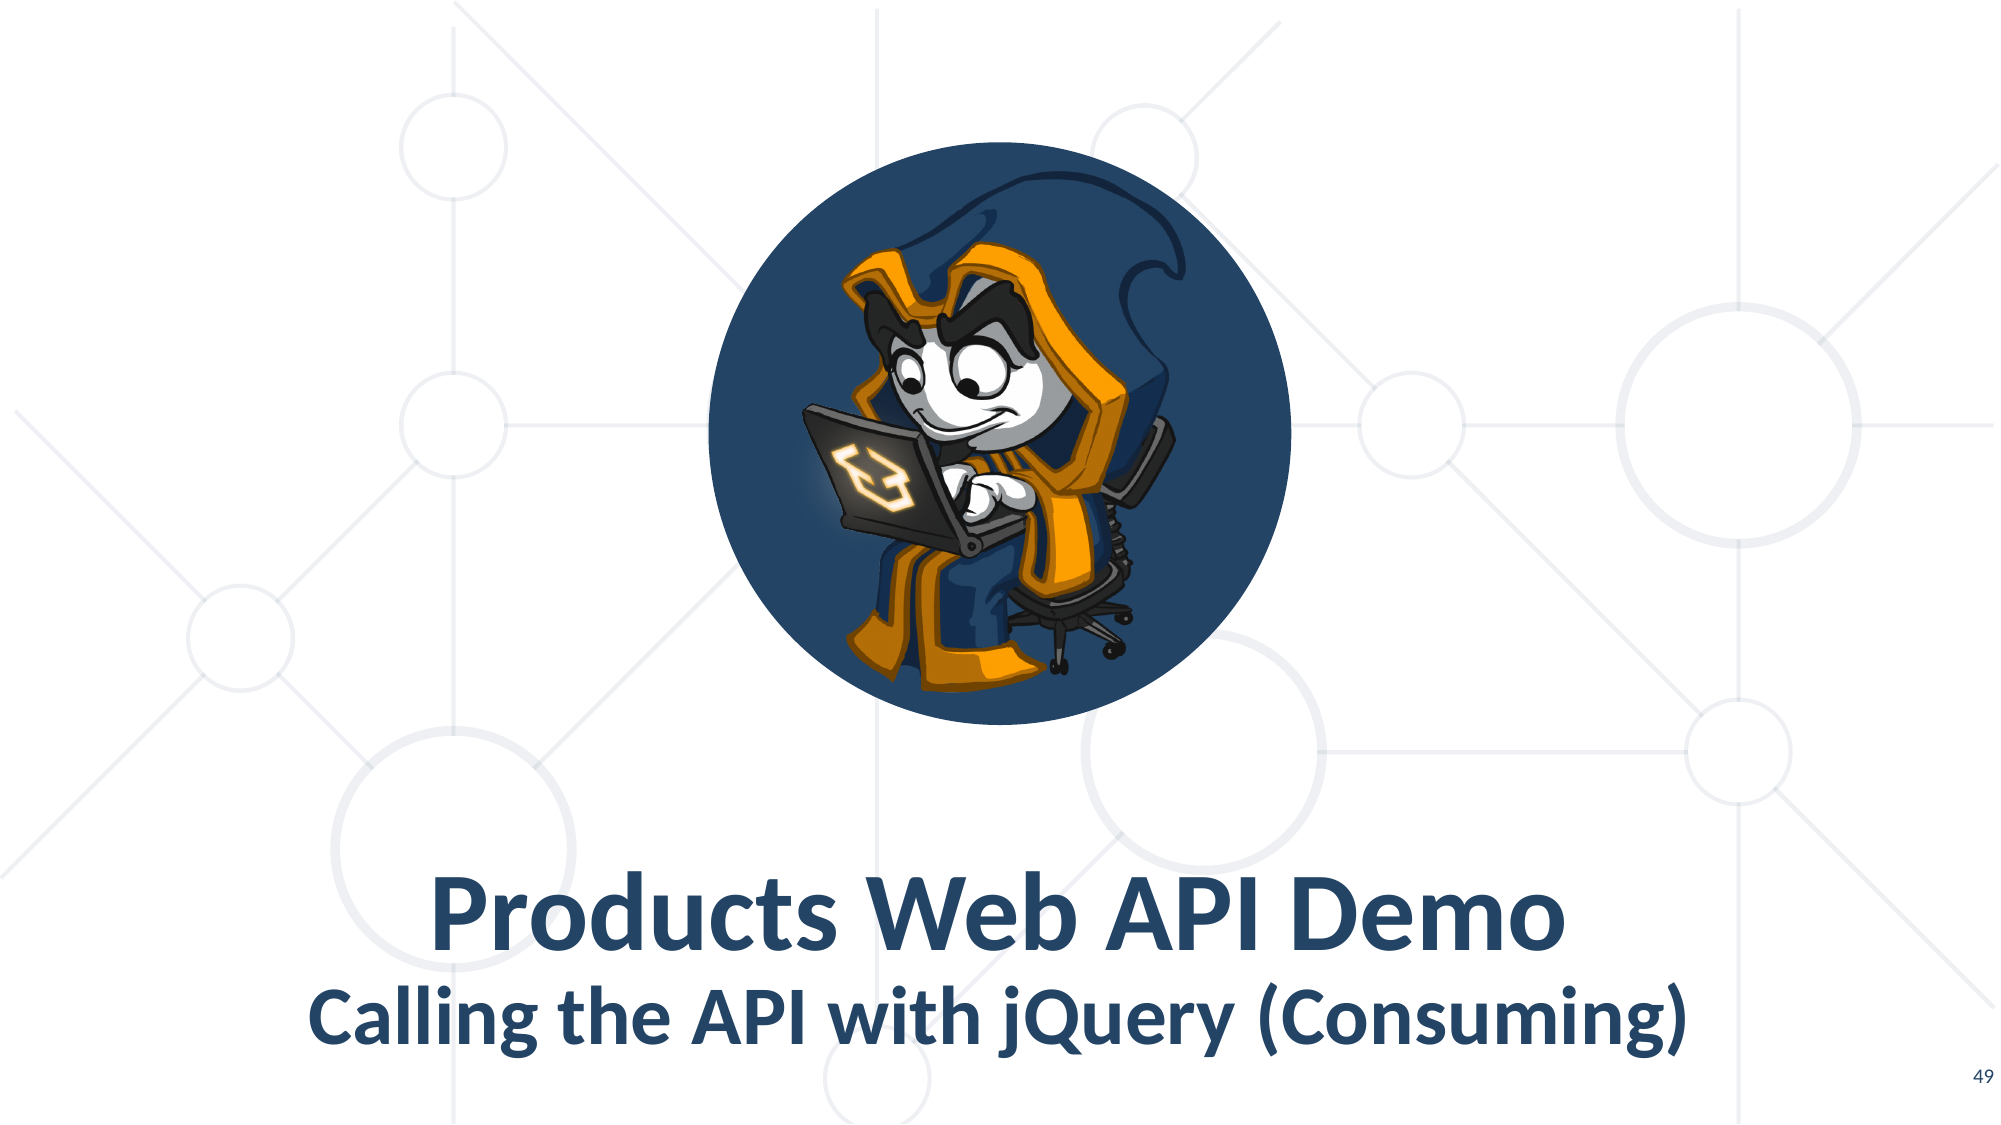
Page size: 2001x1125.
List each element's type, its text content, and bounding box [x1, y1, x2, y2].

list Calling the API with jQuery (Consuming) [100, 967, 1900, 1050]
slide_number 49 [1929, 1049, 2000, 1100]
picture [727, 120, 1220, 724]
list Products Web API Demo [100, 838, 1900, 965]
